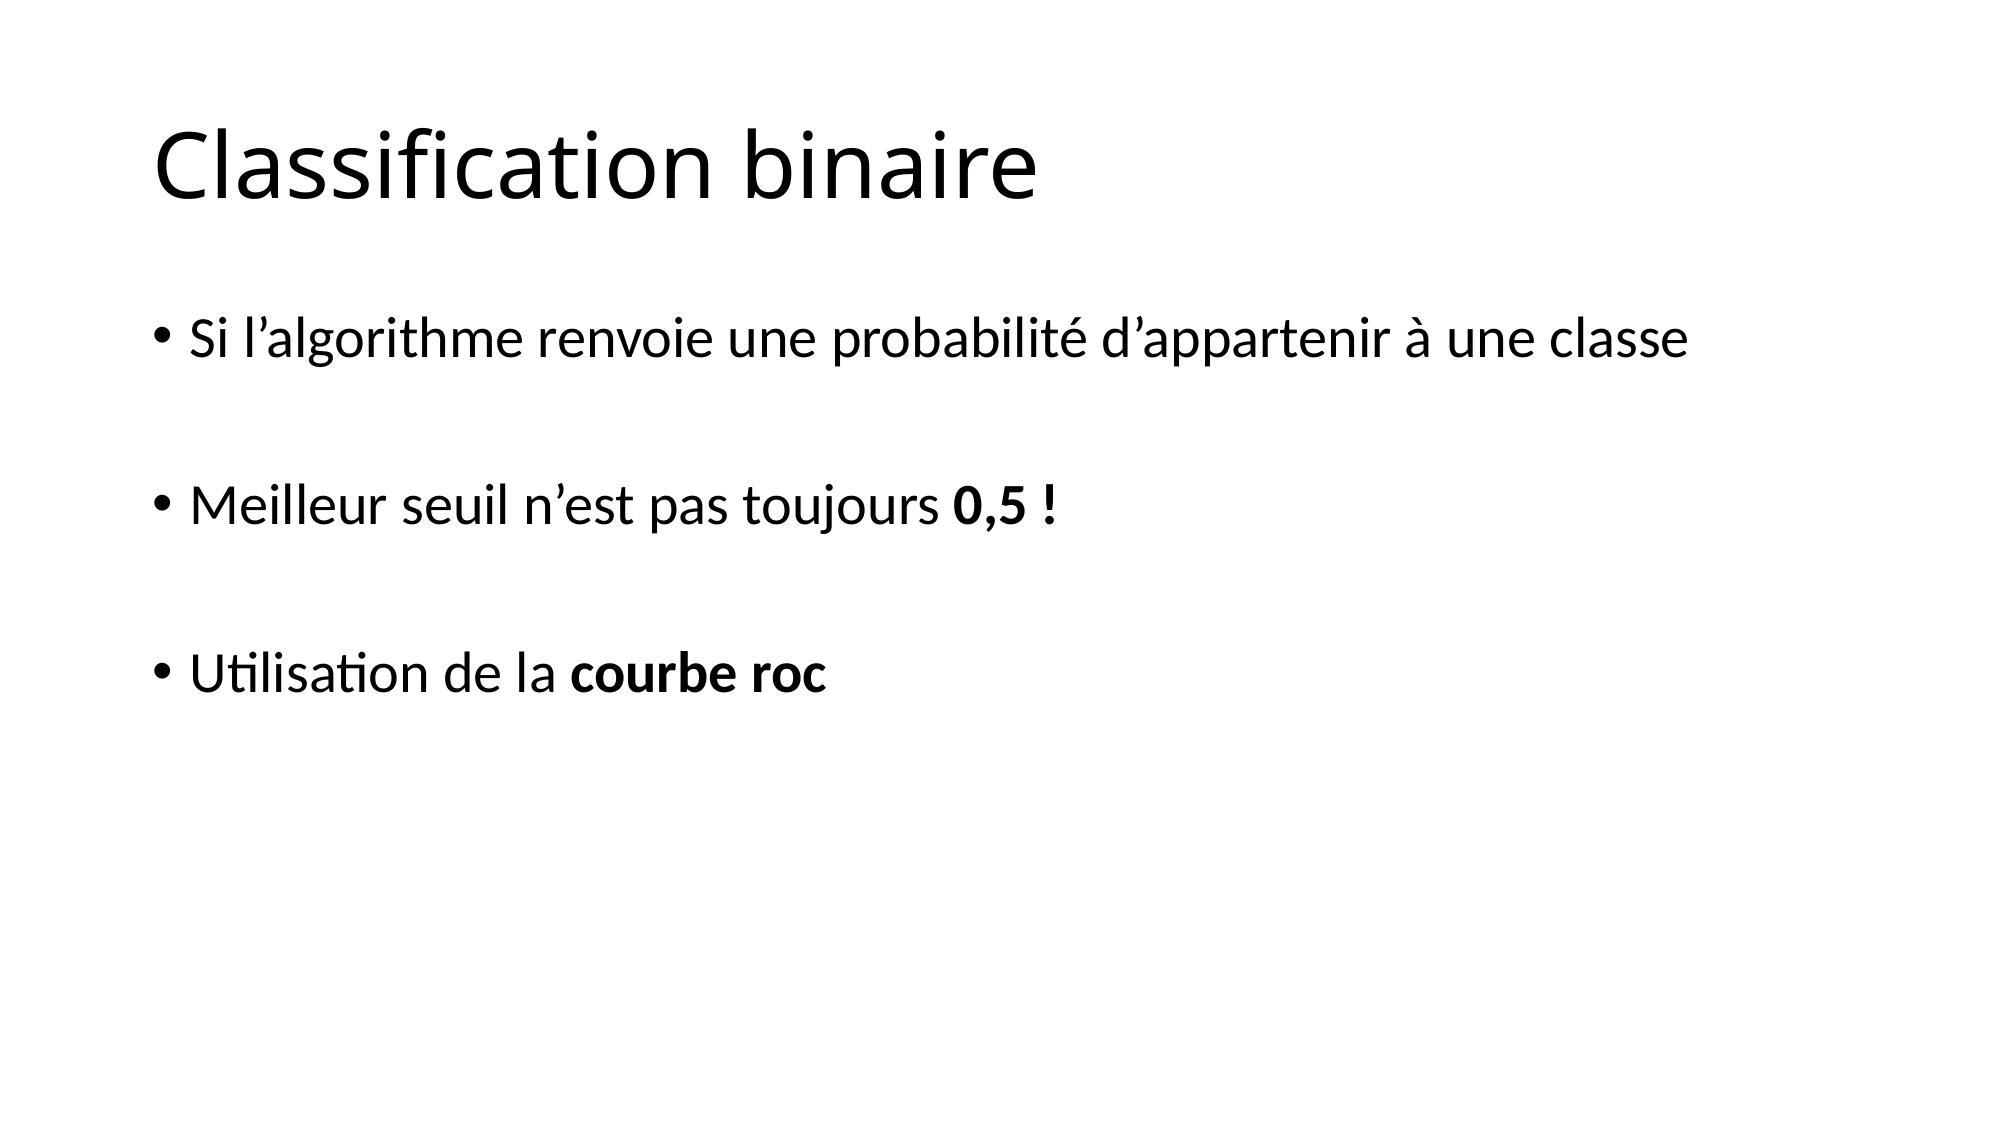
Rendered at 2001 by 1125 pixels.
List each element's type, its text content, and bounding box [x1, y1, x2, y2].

title Classification binaire [137, 59, 1863, 278]
list Si l’algorithme renvoie une probabilité d’appartenir à une classe Meilleur seuil n’est pas toujours 0,5 ! Utilisation de la courbe roc [137, 299, 1863, 1014]
